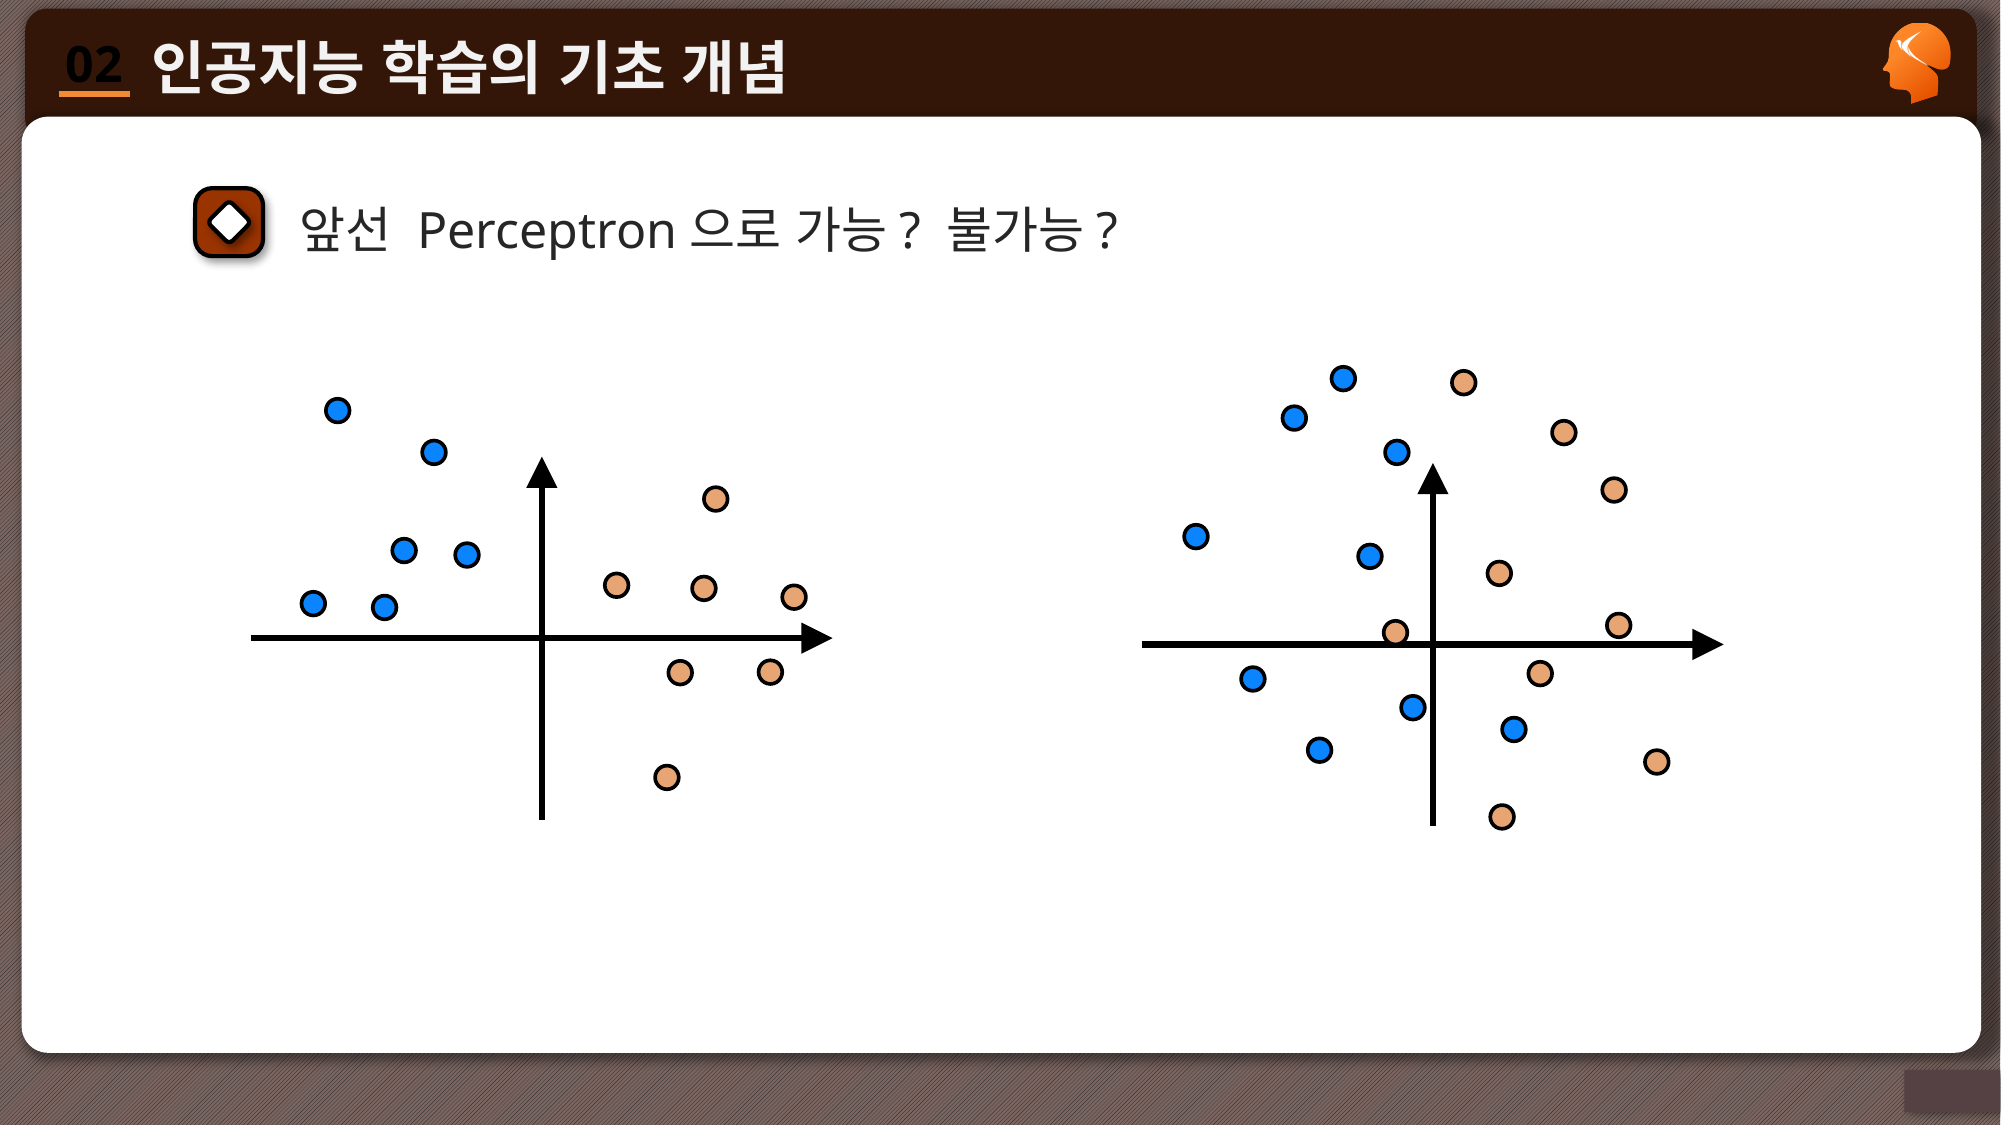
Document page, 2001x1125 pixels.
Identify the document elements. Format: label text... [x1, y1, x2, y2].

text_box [251, 398, 833, 820]
text_box 앞선 Perceptron으로 가능? 불가능? [289, 188, 1509, 268]
picture [1880, 23, 1954, 107]
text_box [1142, 366, 1724, 829]
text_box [195, 188, 264, 257]
